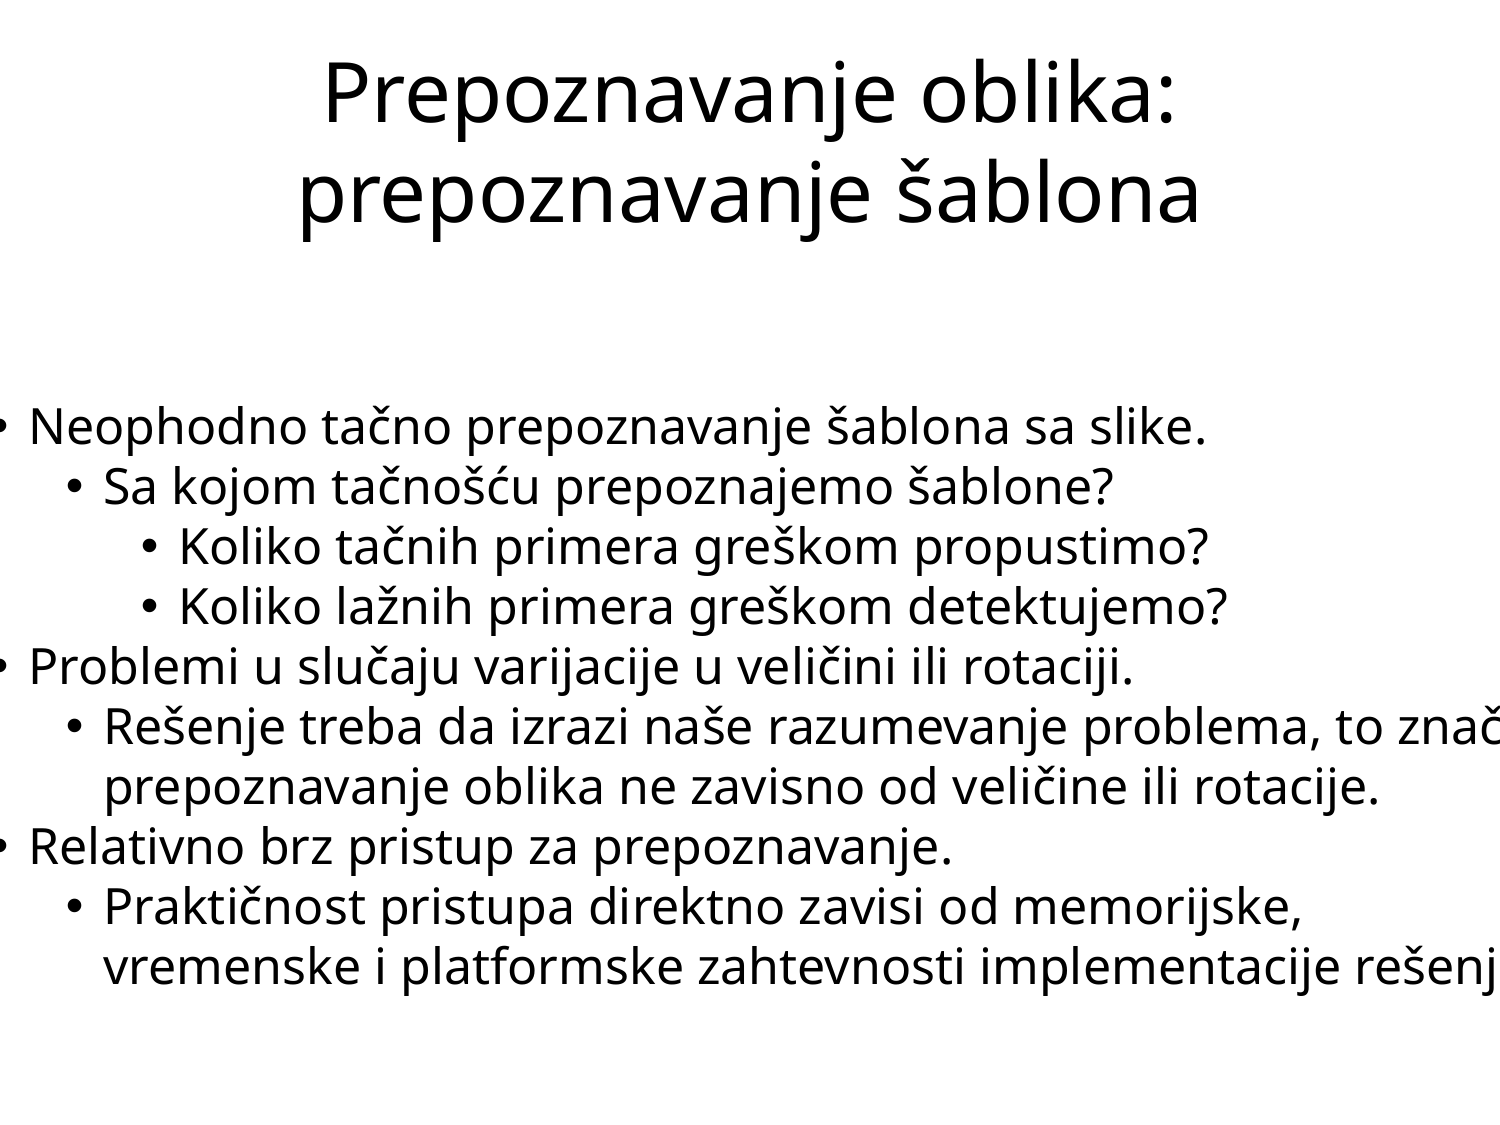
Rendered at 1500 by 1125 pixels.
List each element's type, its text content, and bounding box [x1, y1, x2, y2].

text_box Neophodno tačno prepoznavanje šablona sa slike. Sa kojom tačnošću prepoznajemo šablonе? Koliko tačnih primera greškom propustimo? Koliko lažnih primera greškom detektujemo? Problemi u slučaju varijacije u veličini ili rotaciji. Rešenje treba da izrazi naše razumevanje problema, to znači prepoznavanje oblika ne zavisno od veličine ili rotacije. Relativno brz pristup za prepoznavanje. Praktičnost pristupa direktno zavisi od memorijske, vremenske i platformske zahtevnosti implementacije rešenja [0, 387, 1500, 1003]
title Prepoznavanje oblika: prepoznavanje šablona [75, 45, 1425, 233]
